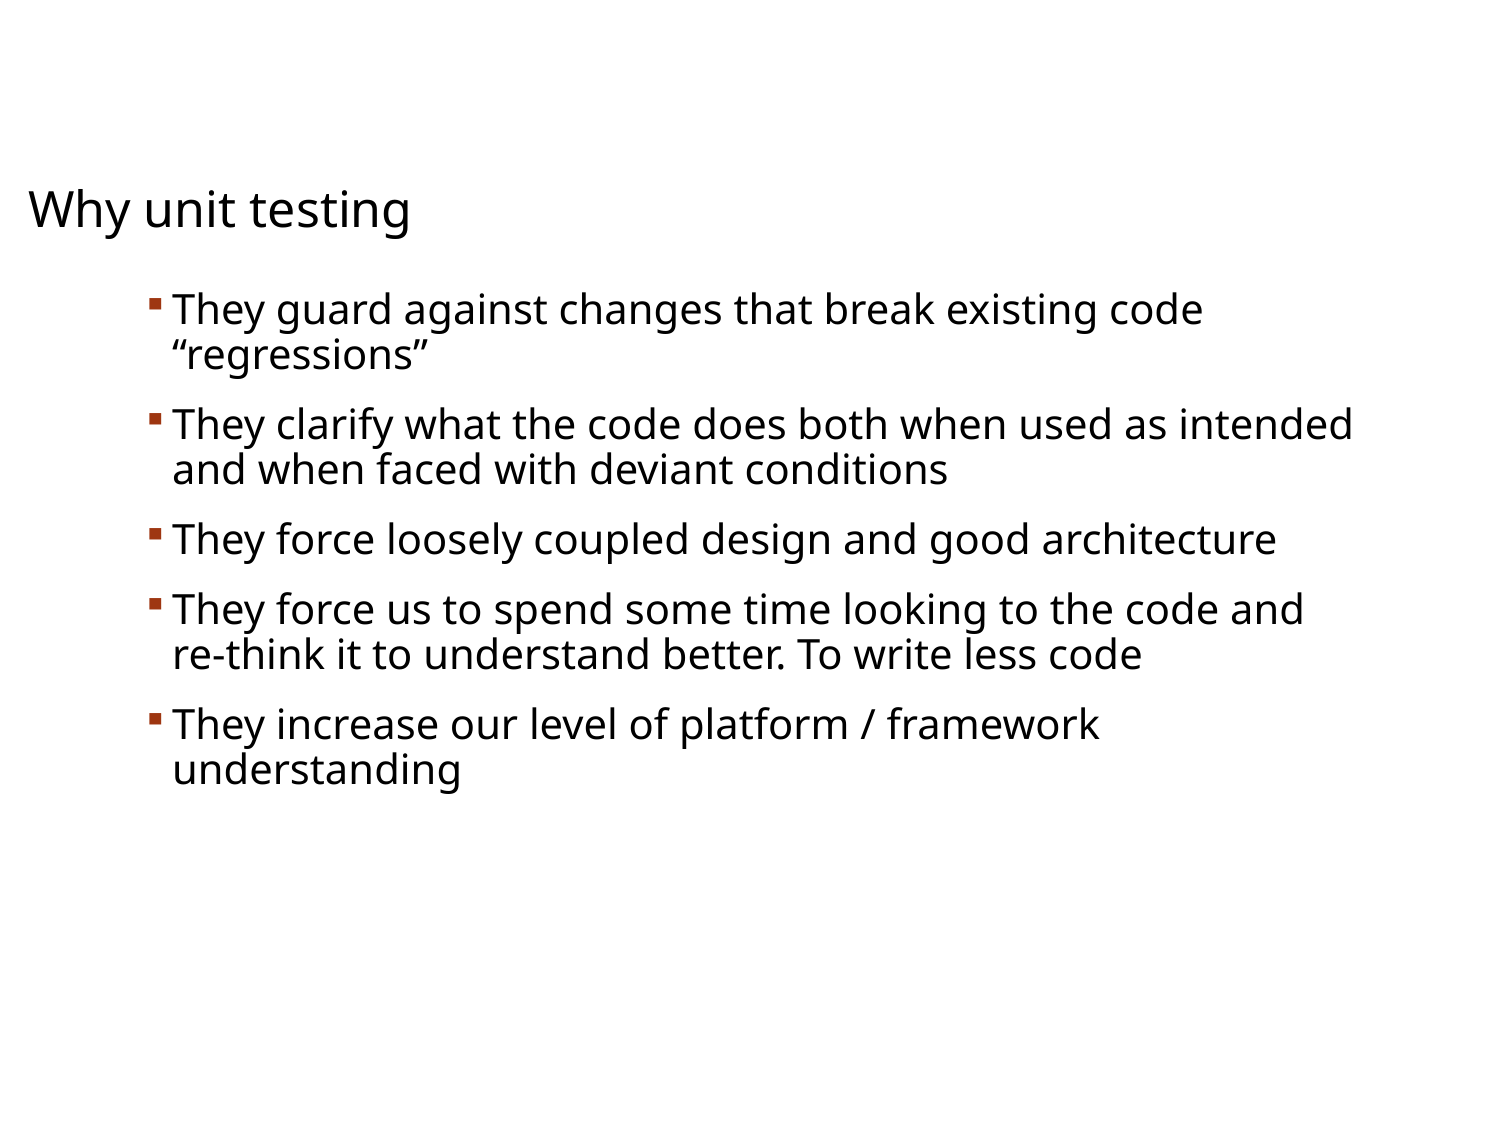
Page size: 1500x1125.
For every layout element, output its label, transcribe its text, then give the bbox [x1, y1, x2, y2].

list They guard against changes that break existing code “regressions” They clarify what the code does both when used as intended and when faced with deviant conditions They force loosely coupled design and good architecture They force us to spend some time looking to the code and re-think it to understand better. To write less code They increase our level of platform / framework understanding [133, 280, 1366, 926]
text_box Why unit testing [13, 162, 939, 253]
